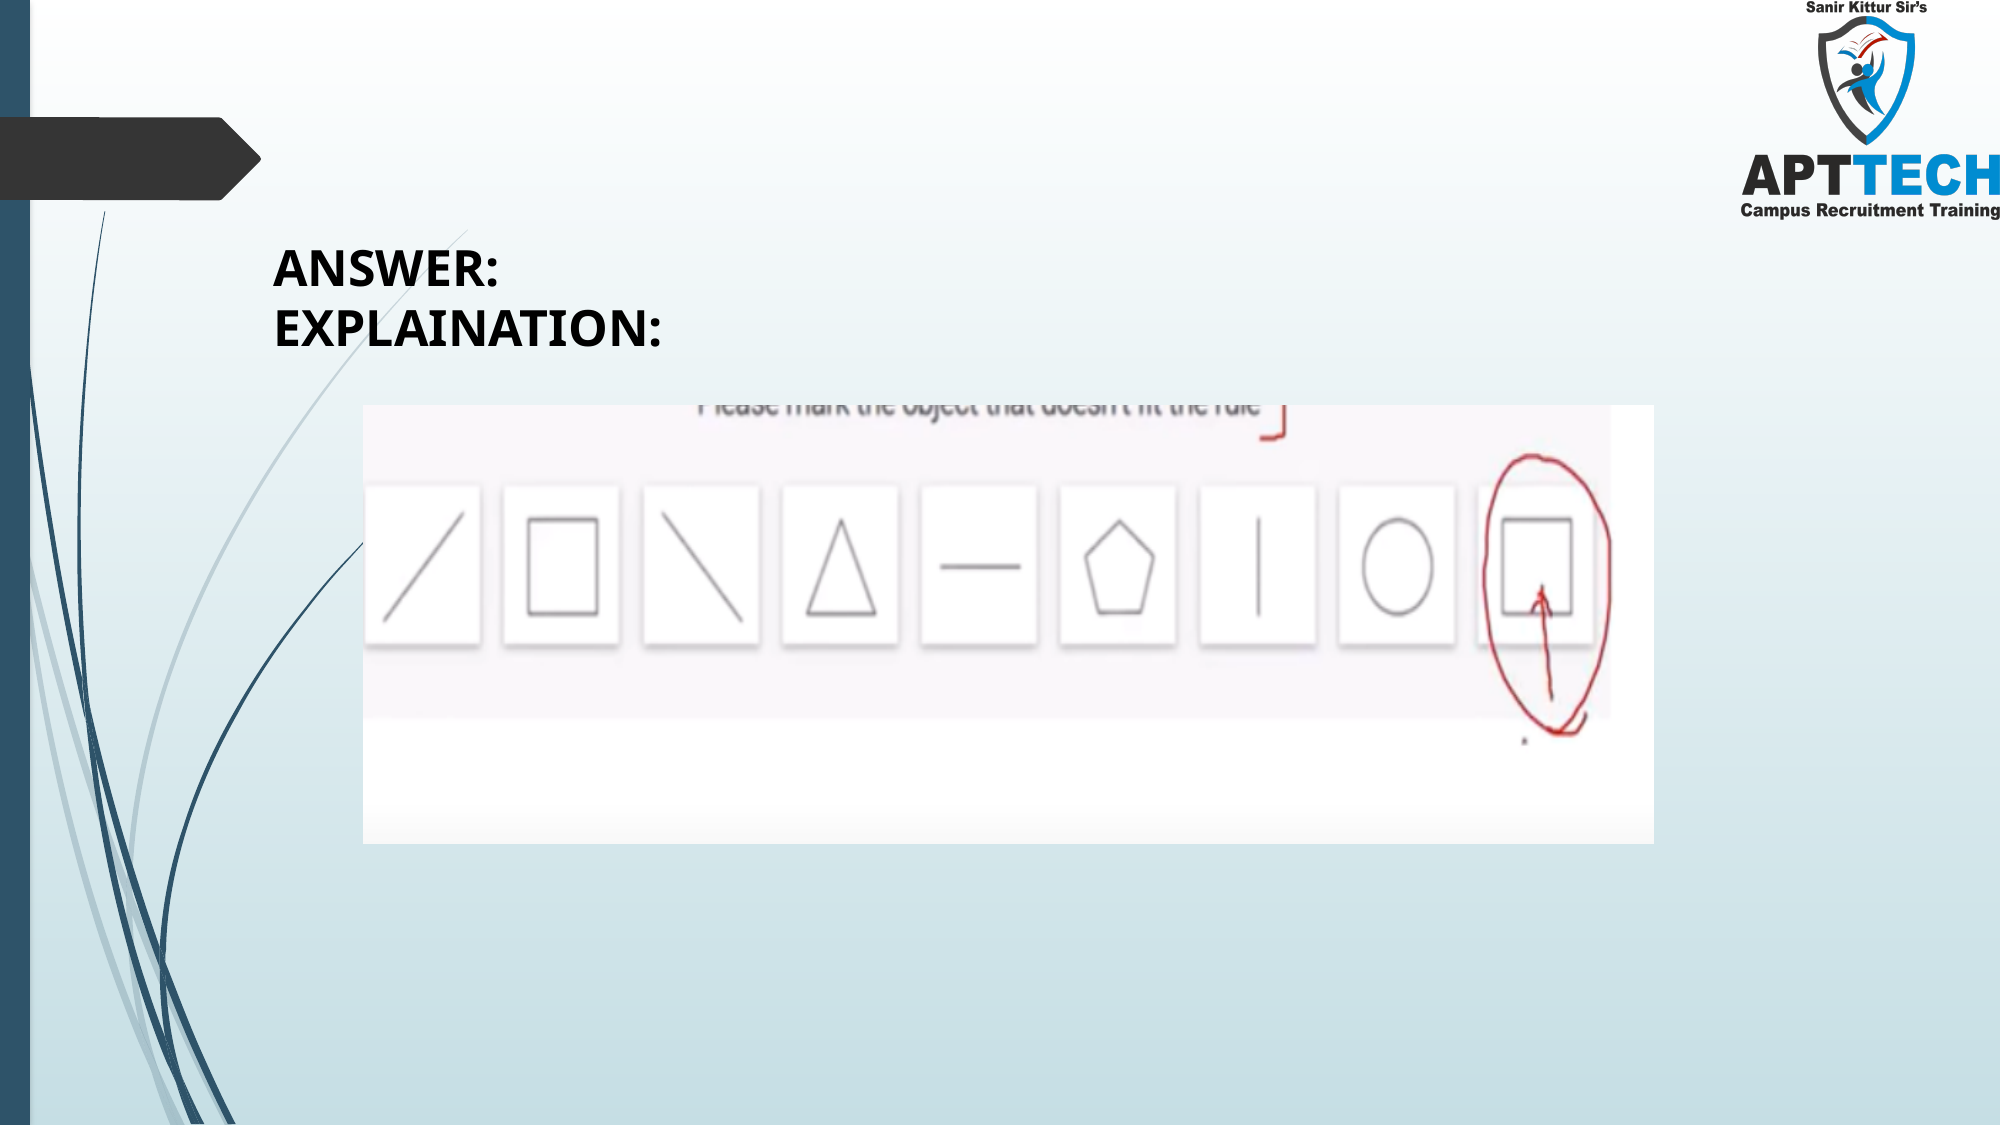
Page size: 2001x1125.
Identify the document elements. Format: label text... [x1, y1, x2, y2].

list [363, 404, 1654, 844]
text_box ANSWER: EXPLAINATION: [258, 229, 679, 364]
picture [1740, 1, 2000, 220]
